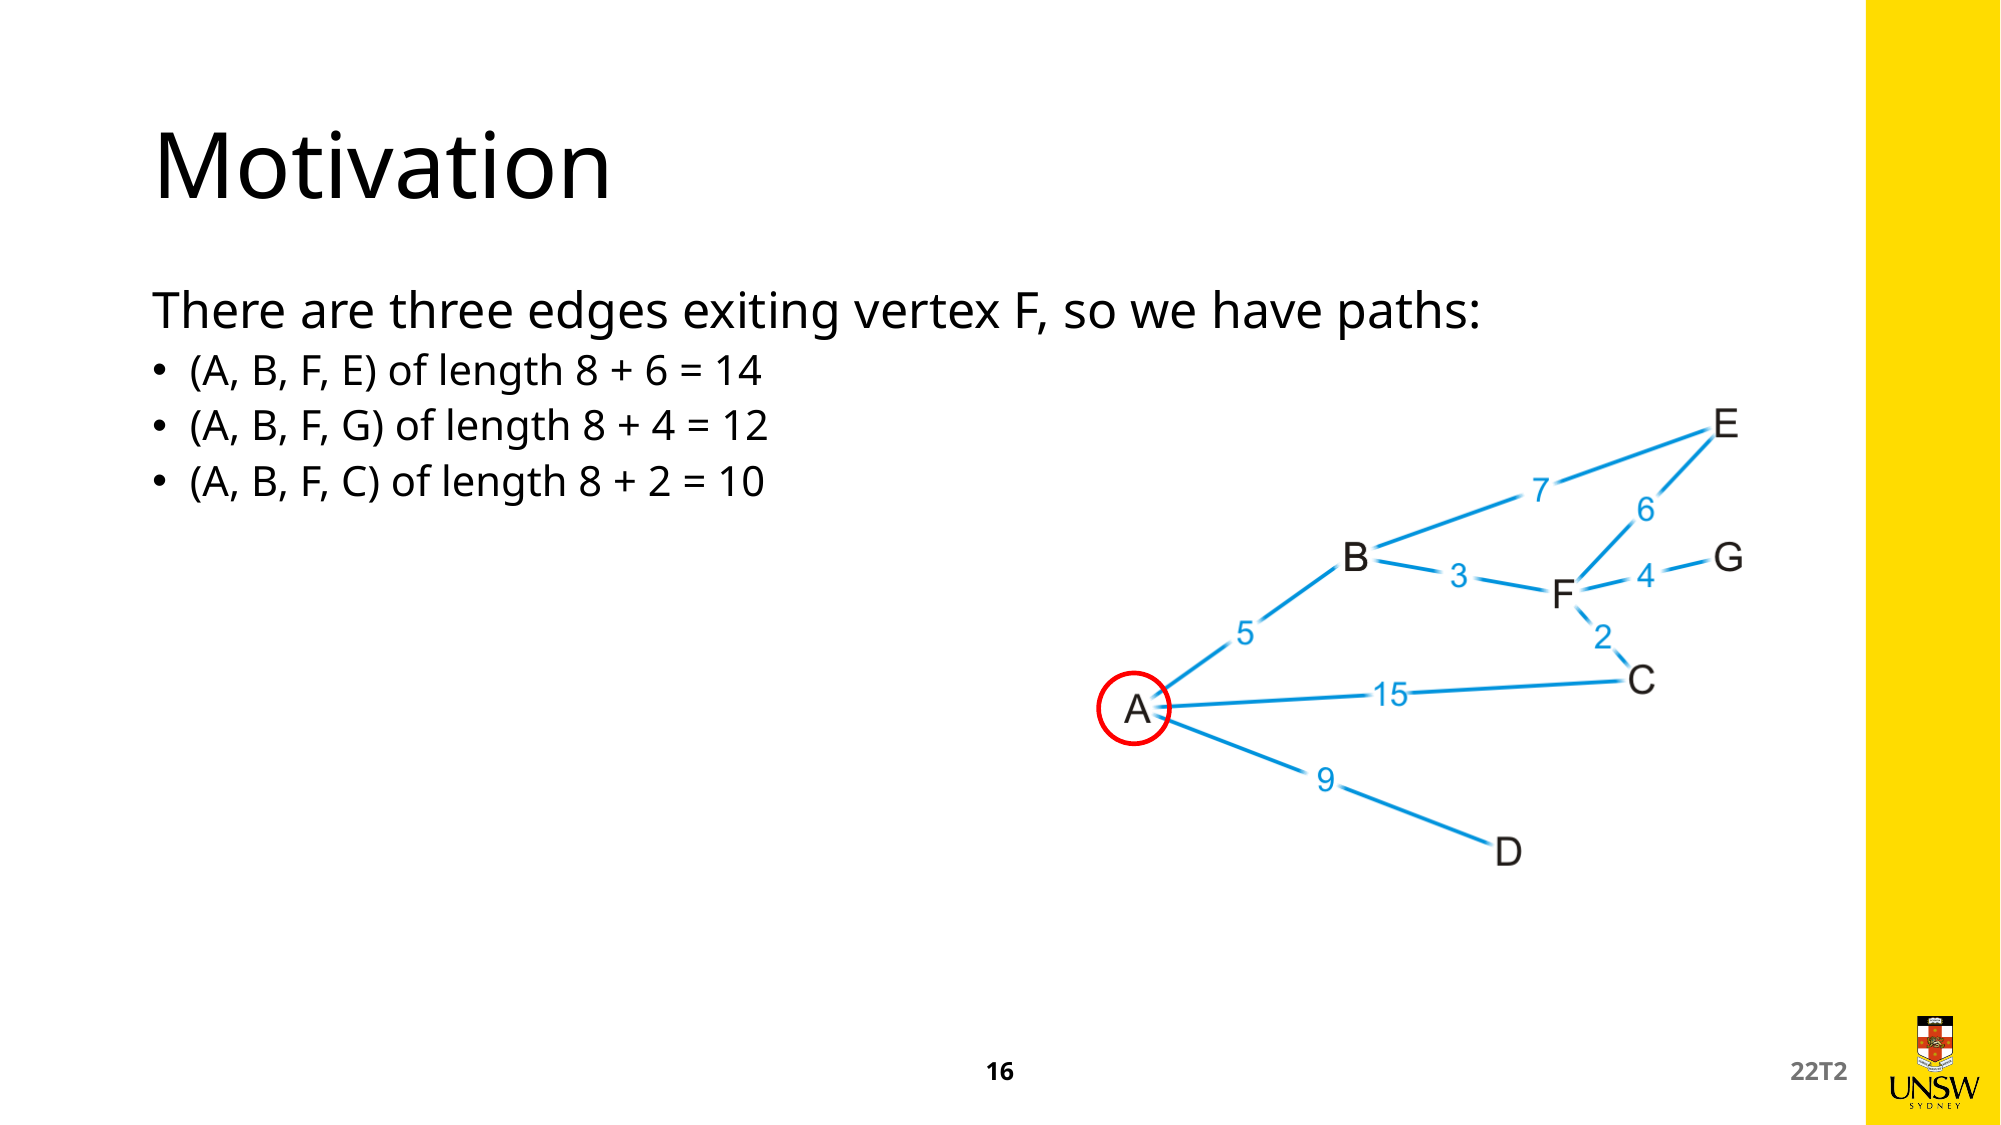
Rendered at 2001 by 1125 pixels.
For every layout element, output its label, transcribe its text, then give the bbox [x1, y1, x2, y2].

picture [1890, 1016, 1980, 1109]
picture [1109, 385, 1783, 927]
title Motivation [137, 59, 1863, 277]
footer 22T2 [1225, 1042, 1863, 1103]
list There are three edges exiting vertex F, so we have paths: (A, B, F, E) of length 8 + 6 = 14 (A, B, F, G) of length 8 + 4 = 12 (A, B, F, C) of length 8 + 2 = 10 [137, 277, 1863, 992]
text_box [1097, 681, 1109, 735]
slide_number 16 [774, 1042, 1225, 1103]
